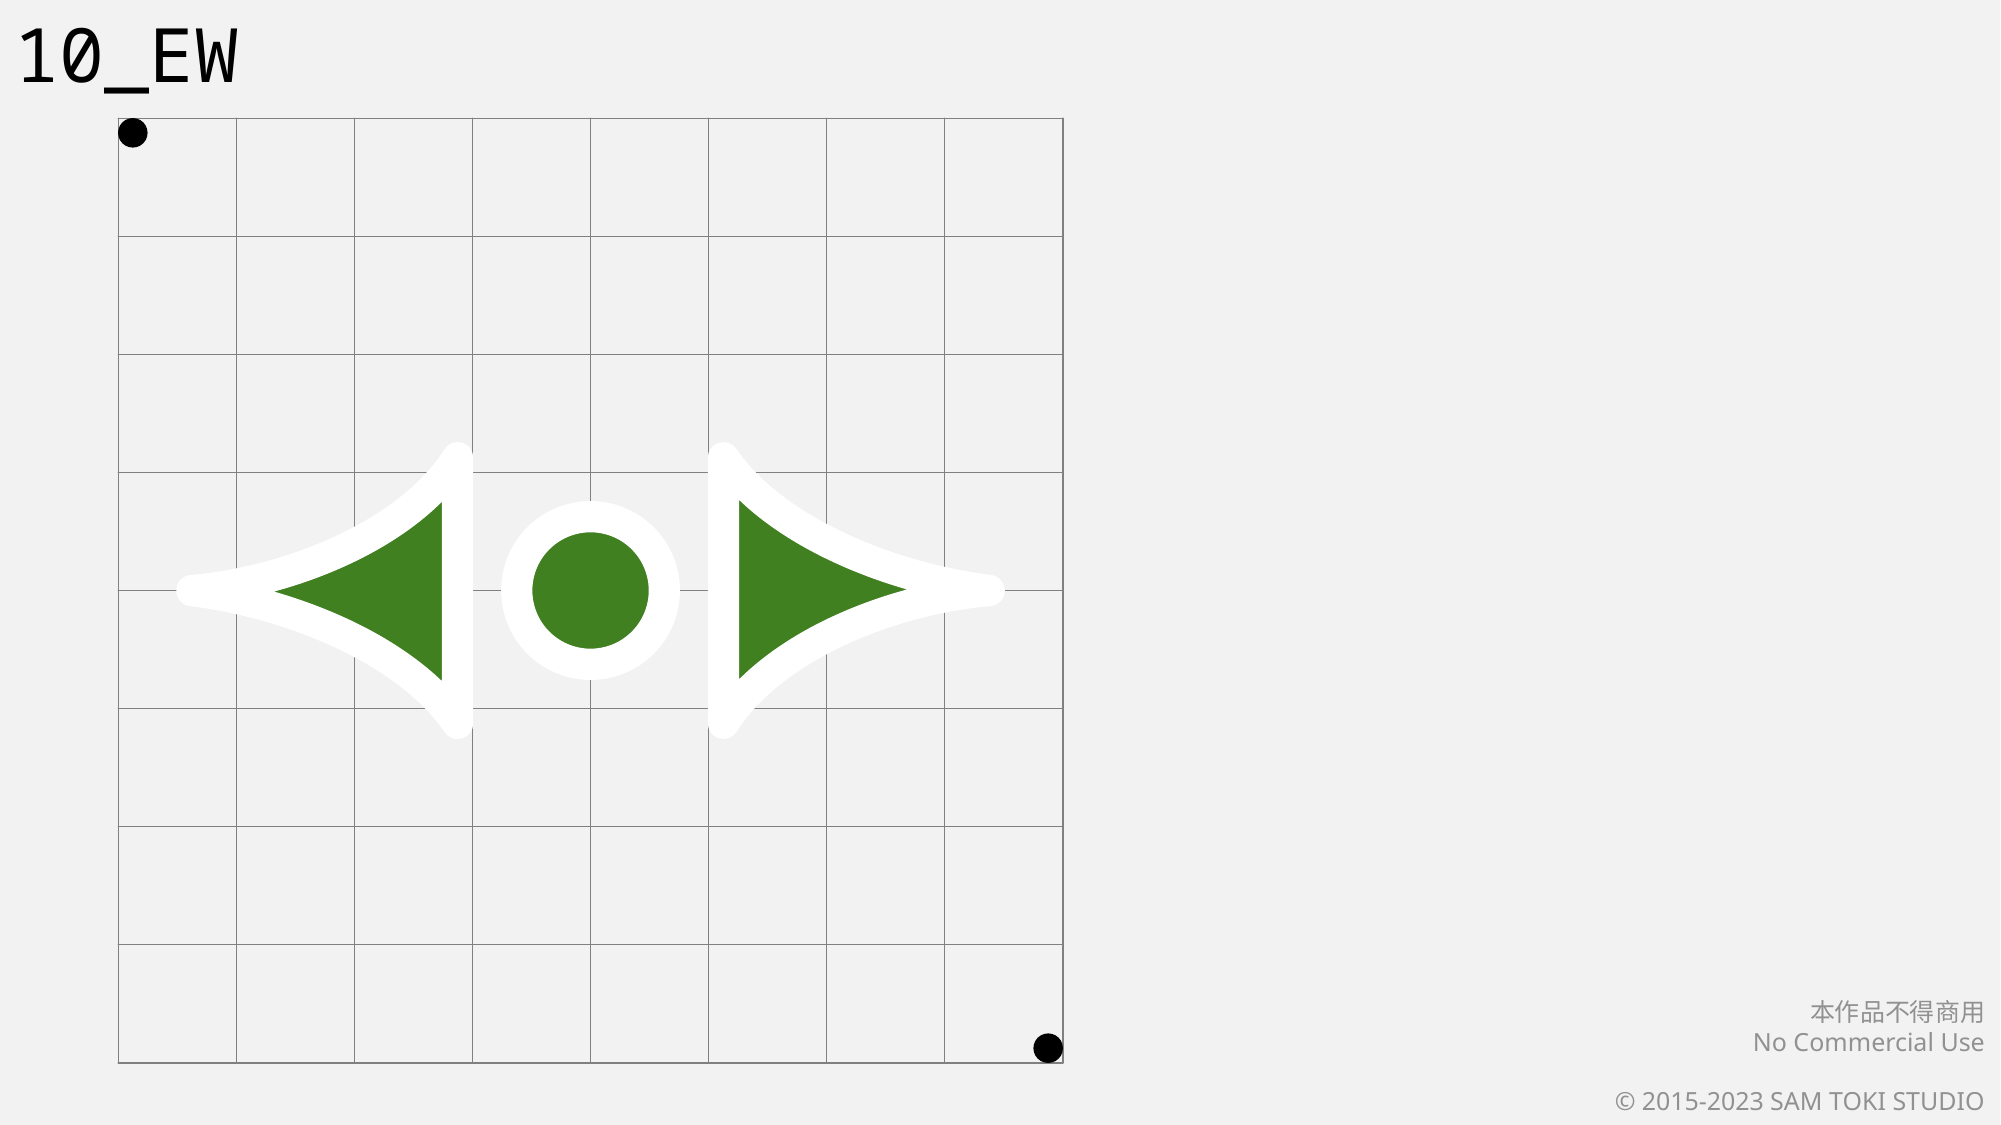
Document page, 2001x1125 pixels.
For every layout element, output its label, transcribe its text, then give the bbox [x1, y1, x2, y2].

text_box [118, 118, 1063, 1063]
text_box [457, 191, 724, 990]
text_box 10_EW [0, 0, 1772, 105]
